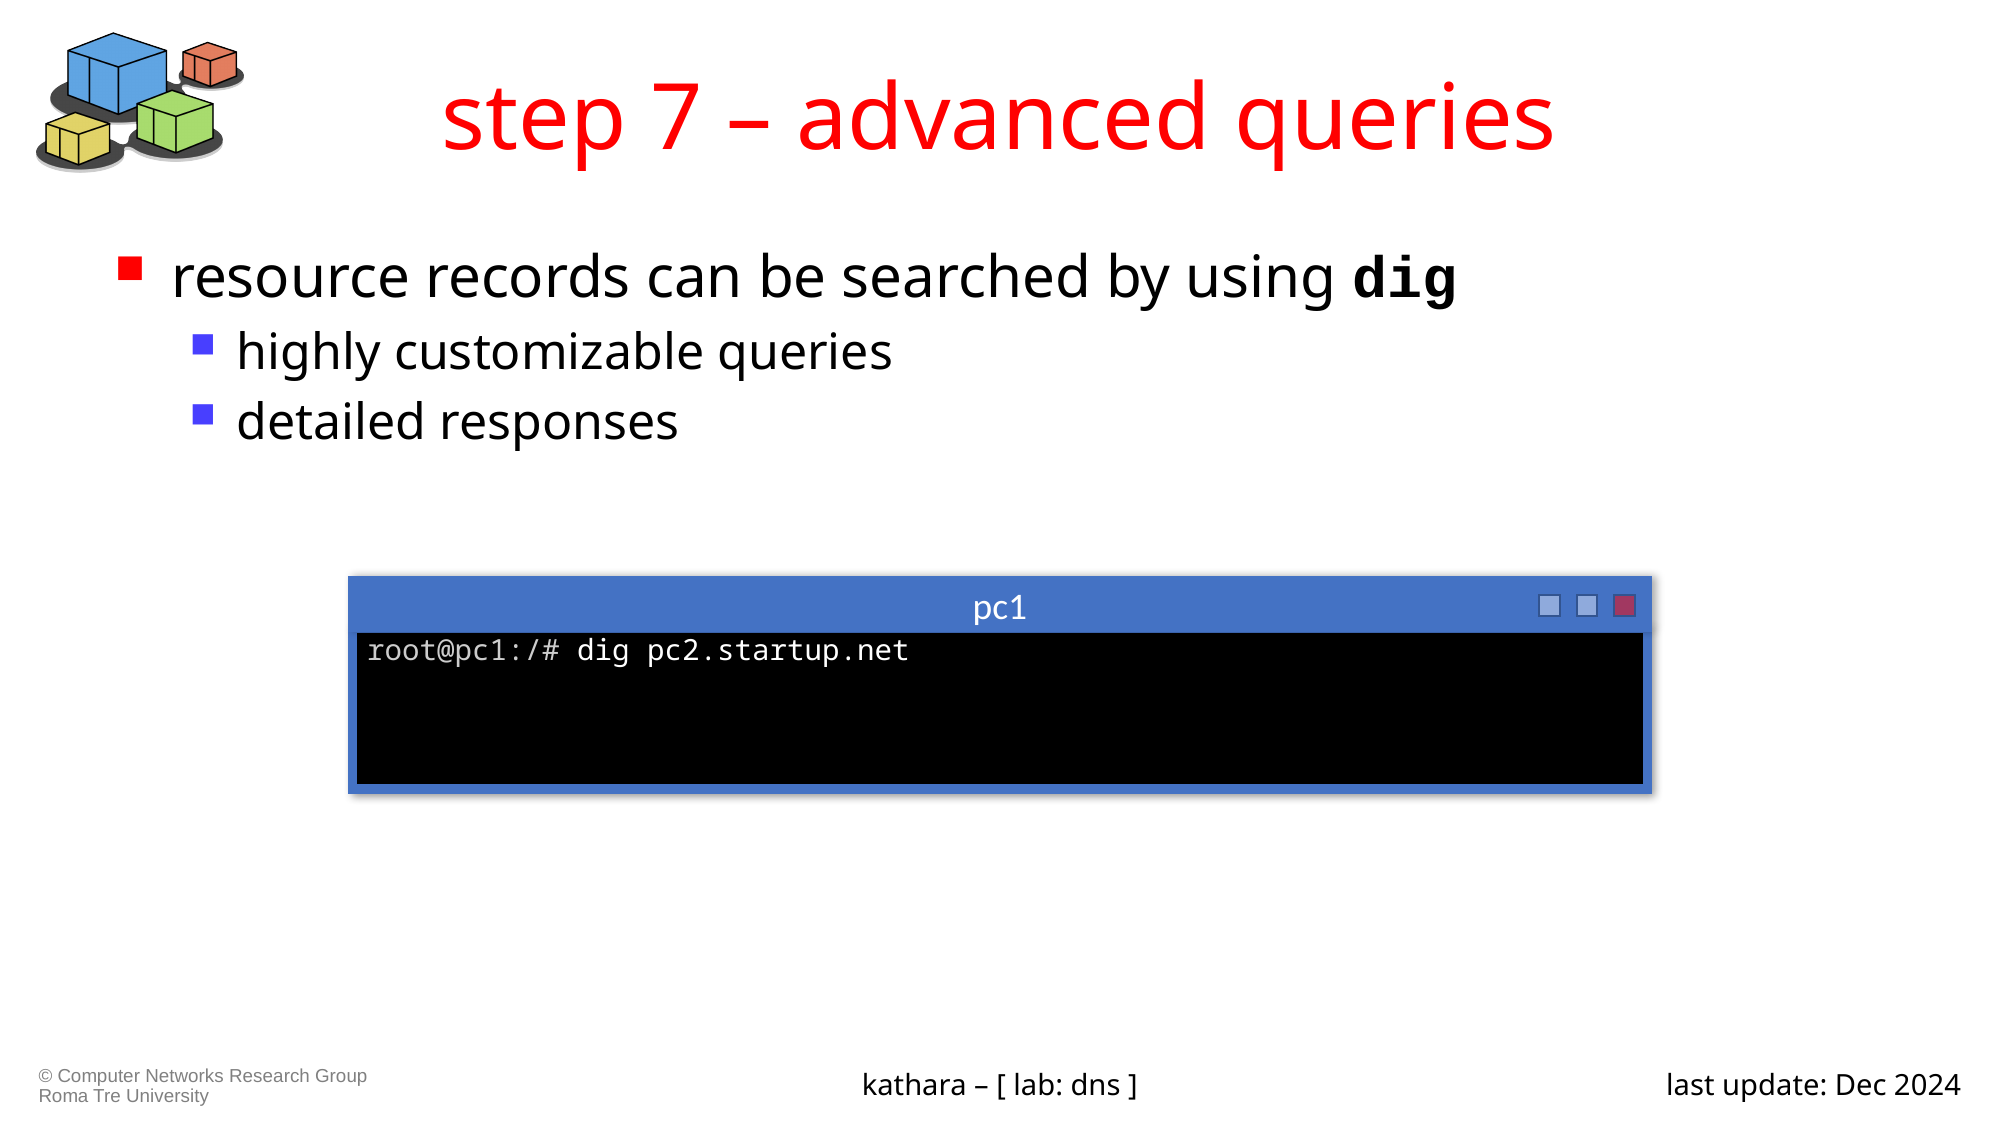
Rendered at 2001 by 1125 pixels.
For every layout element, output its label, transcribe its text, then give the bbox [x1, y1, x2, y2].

picture [36, 32, 99, 173]
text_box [352, 580, 1648, 790]
title step 7 – advanced queries [99, 19, 1900, 207]
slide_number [1519, 1058, 1977, 1114]
list resource records can be searched by using dig highly customizable queries detailed responses [99, 231, 1900, 1005]
footer kathara – [ lab: dns ] [511, 1058, 1489, 1114]
